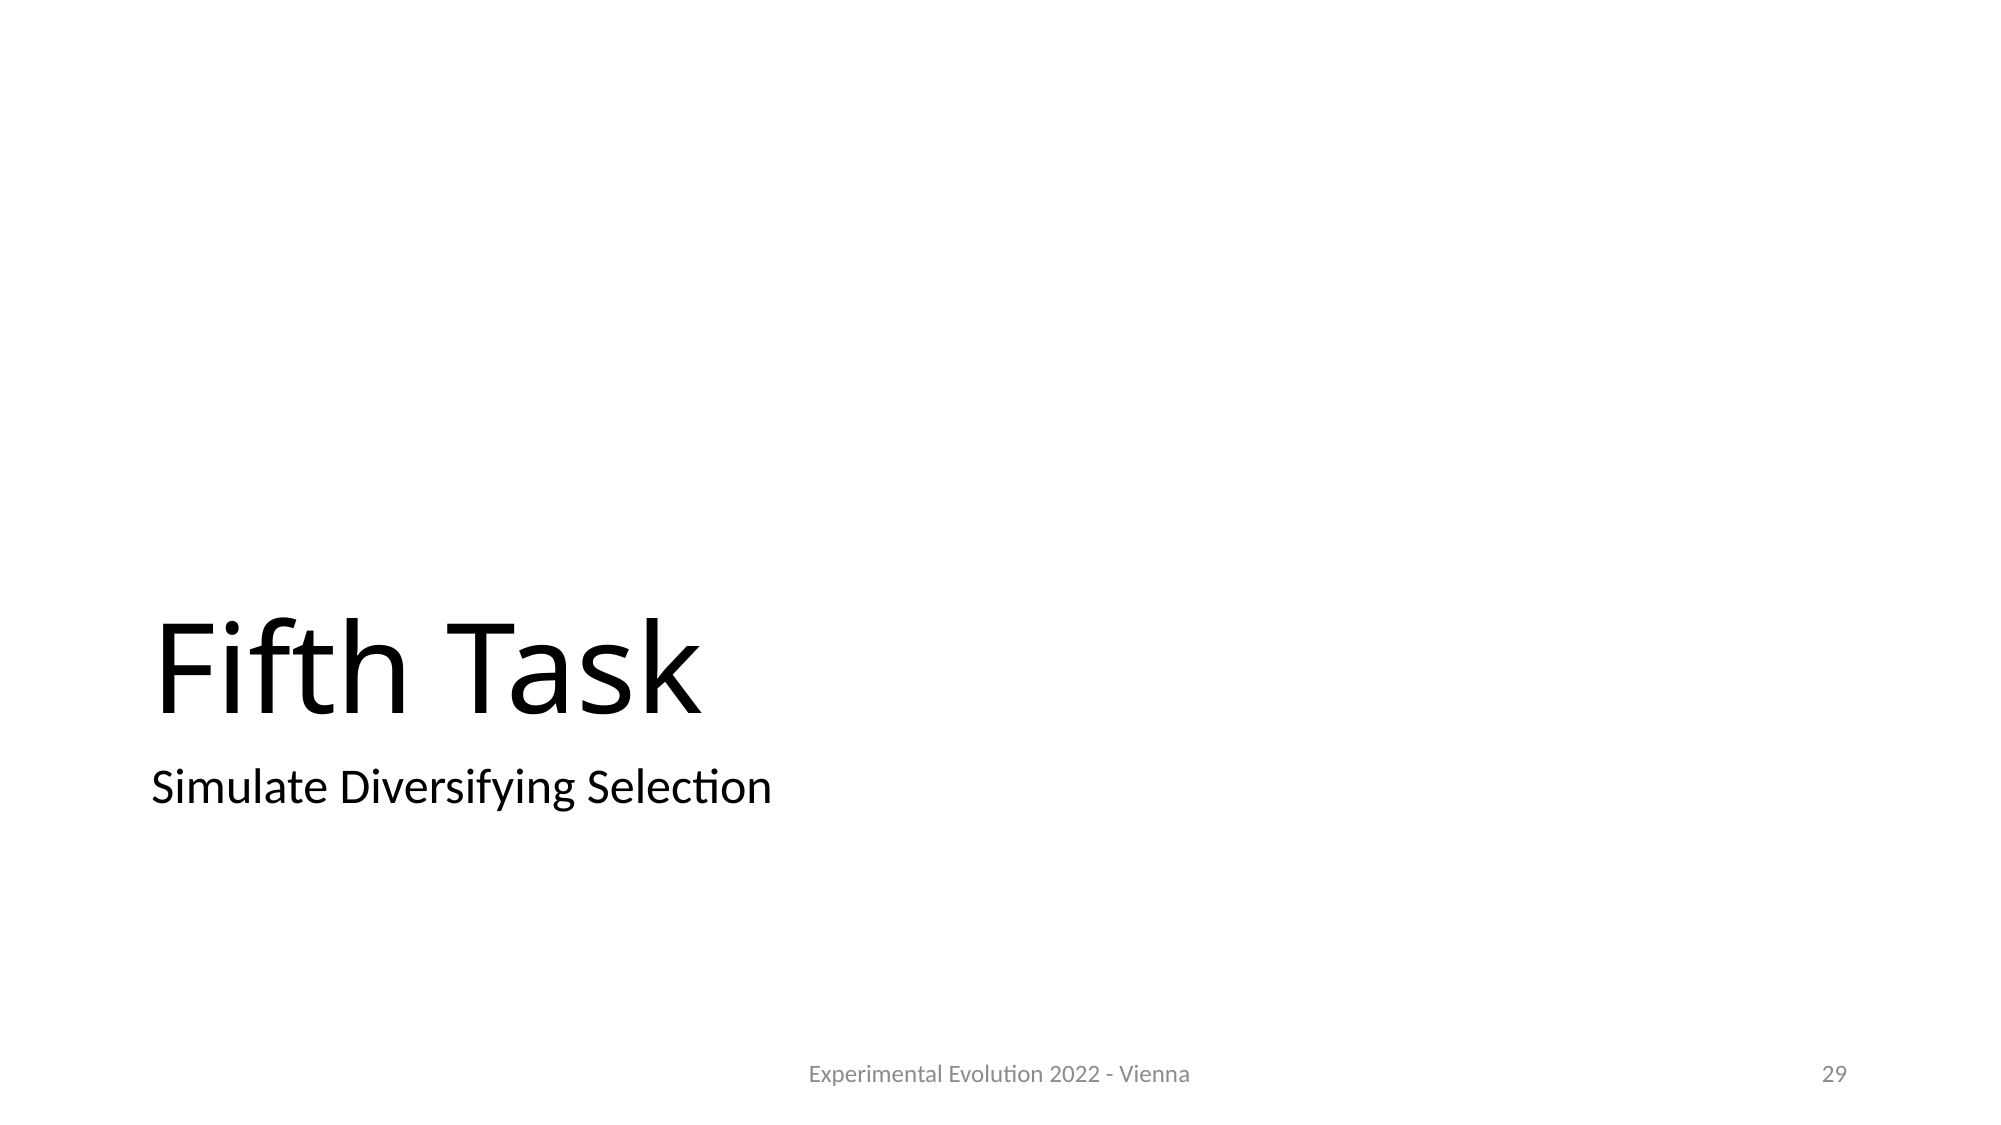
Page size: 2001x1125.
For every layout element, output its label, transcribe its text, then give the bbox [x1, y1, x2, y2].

title Fifth Task [136, 280, 1862, 749]
footer Experimental Evolution 2022 - Vienna [662, 1042, 1338, 1103]
slide_number 29 [1412, 1042, 1863, 1103]
list Simulate Diversifying Selection [136, 752, 1862, 999]
